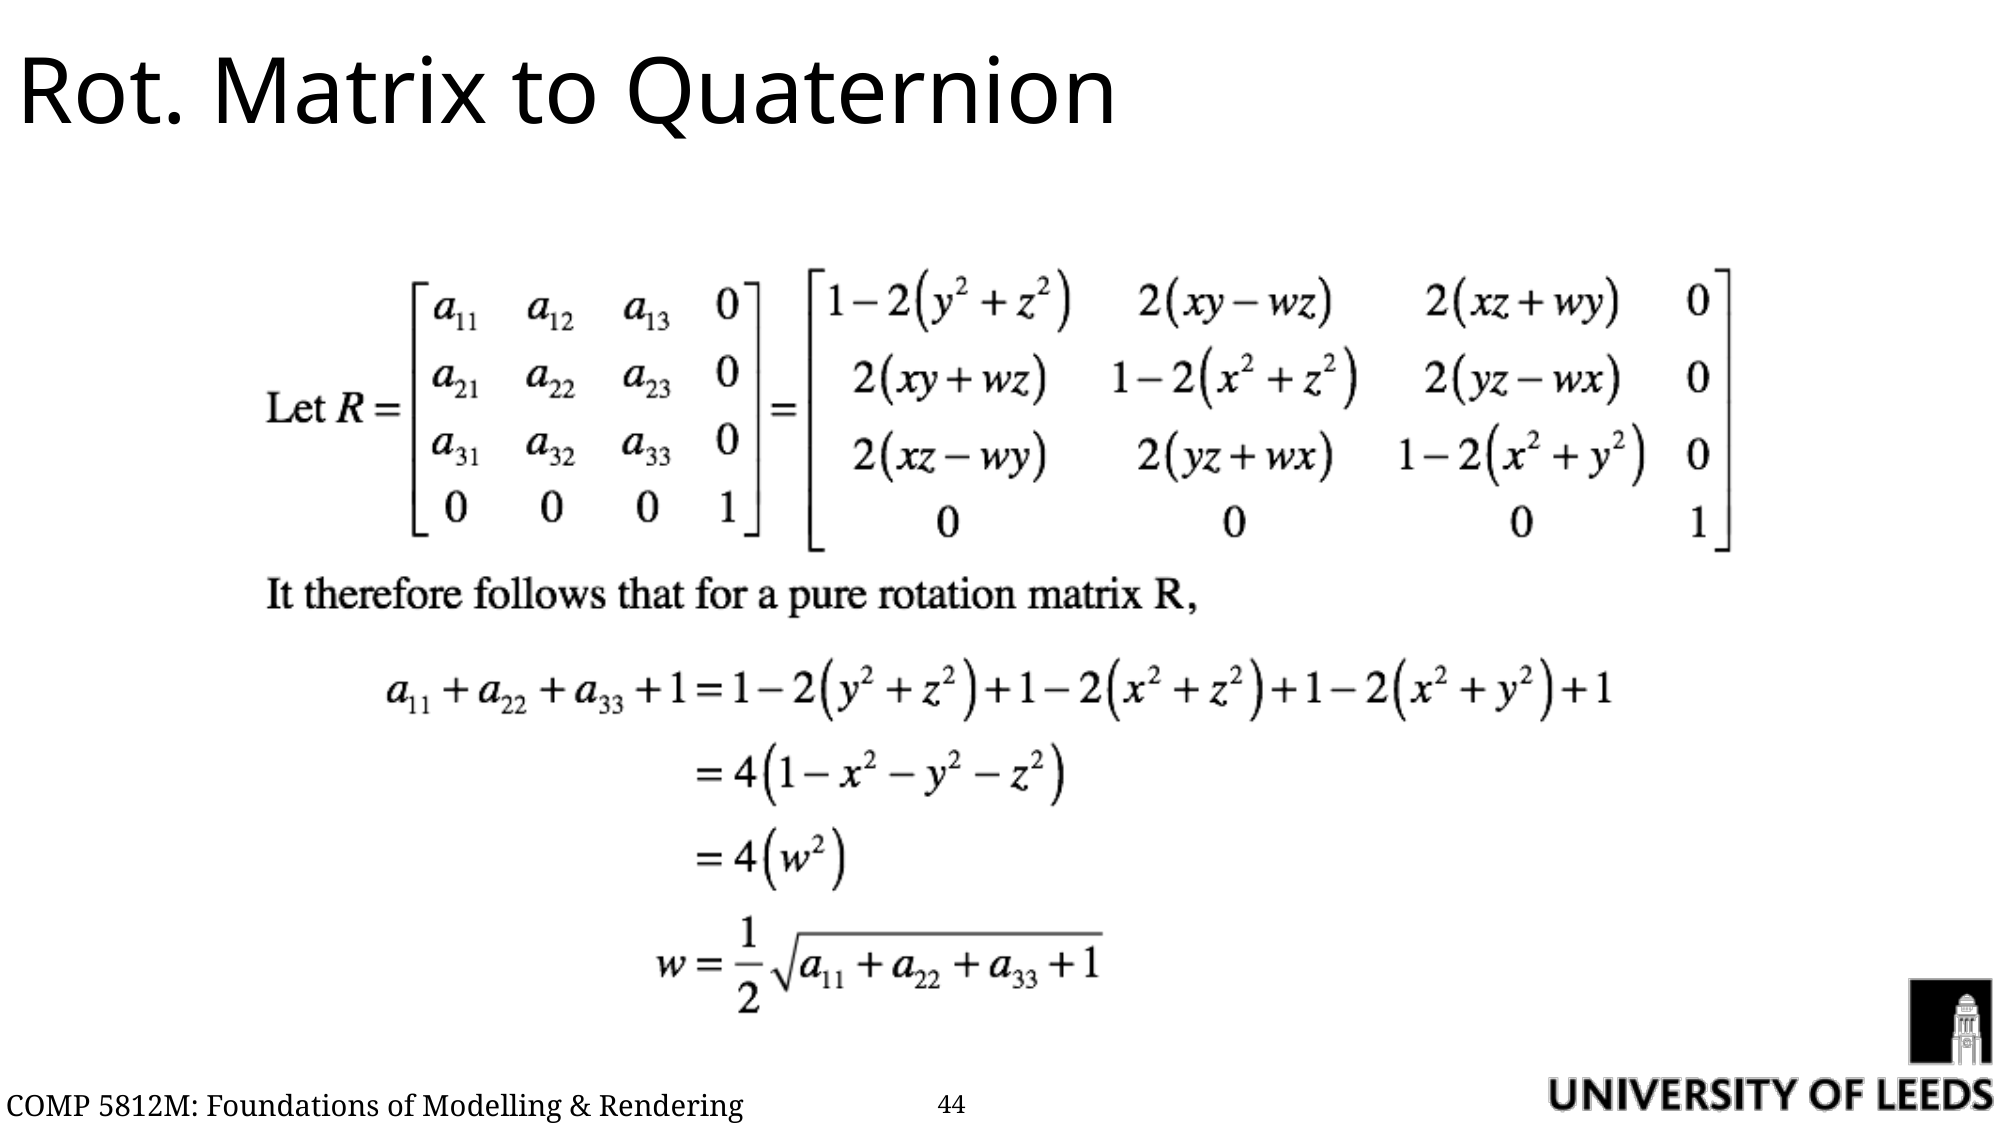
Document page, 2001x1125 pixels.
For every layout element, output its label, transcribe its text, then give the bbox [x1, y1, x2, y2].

picture [384, 654, 2000, 1125]
picture [264, 263, 1736, 622]
title Rot. Matrix to Quaternion [1, 5, 2000, 182]
